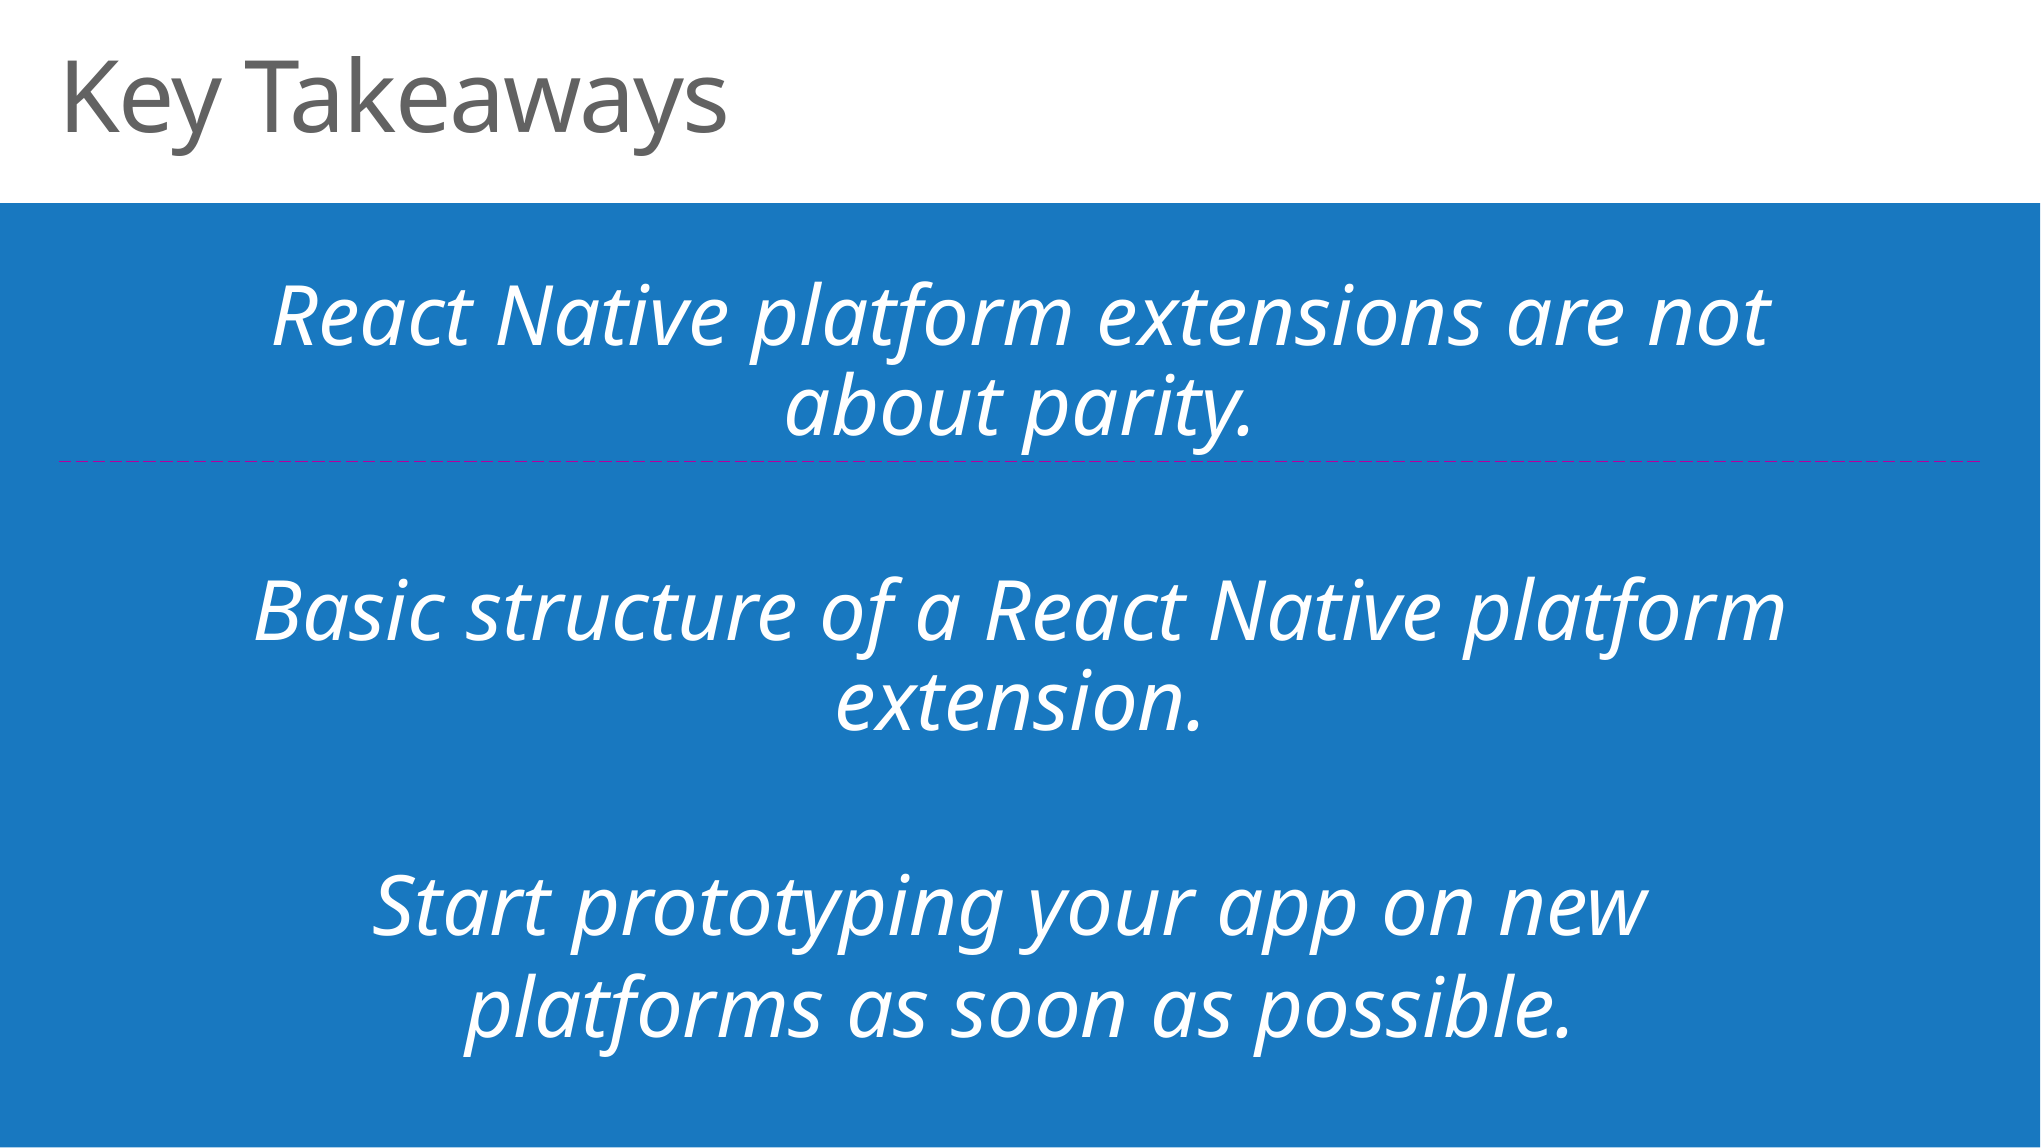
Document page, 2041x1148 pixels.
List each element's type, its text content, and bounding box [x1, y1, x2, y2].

text_box [0, 202, 2041, 1148]
text_box Key Takeaways [44, 33, 1850, 163]
text_box React Native platform extensions are not about parity. Basic structure of a React Native platform extension. Start prototyping your app on new platforms as soon as possible. [155, 249, 1888, 461]
text_box React Native platform extensions are not about parity. Basic structure of a React Native platform extension. Start prototyping your app on new platforms as soon as possible. [155, 462, 1888, 1080]
